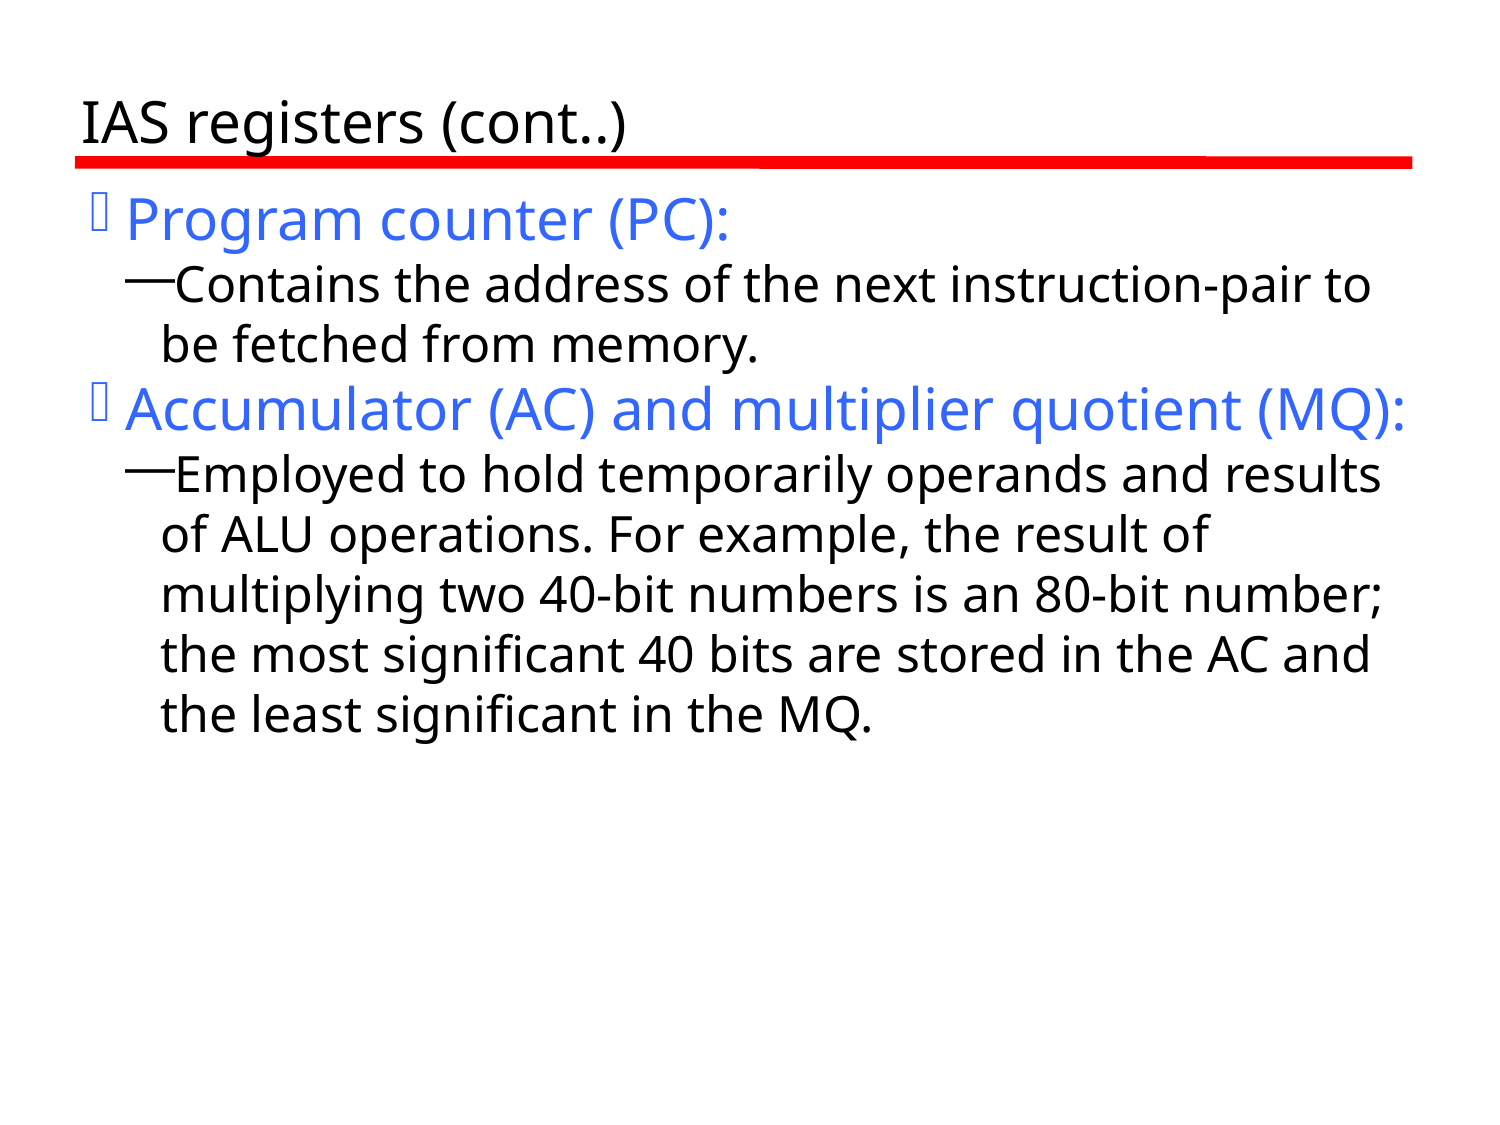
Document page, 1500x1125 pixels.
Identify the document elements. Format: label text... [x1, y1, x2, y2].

text_box IAS registers (cont..) [66, 24, 1413, 163]
text_box Program counter (PC): Contains the address of the next instruction-pair to be fetched from memory. Accumulator (AC) and multiplier quotient (MQ): Employed to hold temporarily operands and results of ALU operations. For example, the result of multiplying two 40-bit numbers is an 80-bit number; the most significant 40 bits are stored in the AC and the least significant in the MQ. [74, 174, 1450, 1100]
